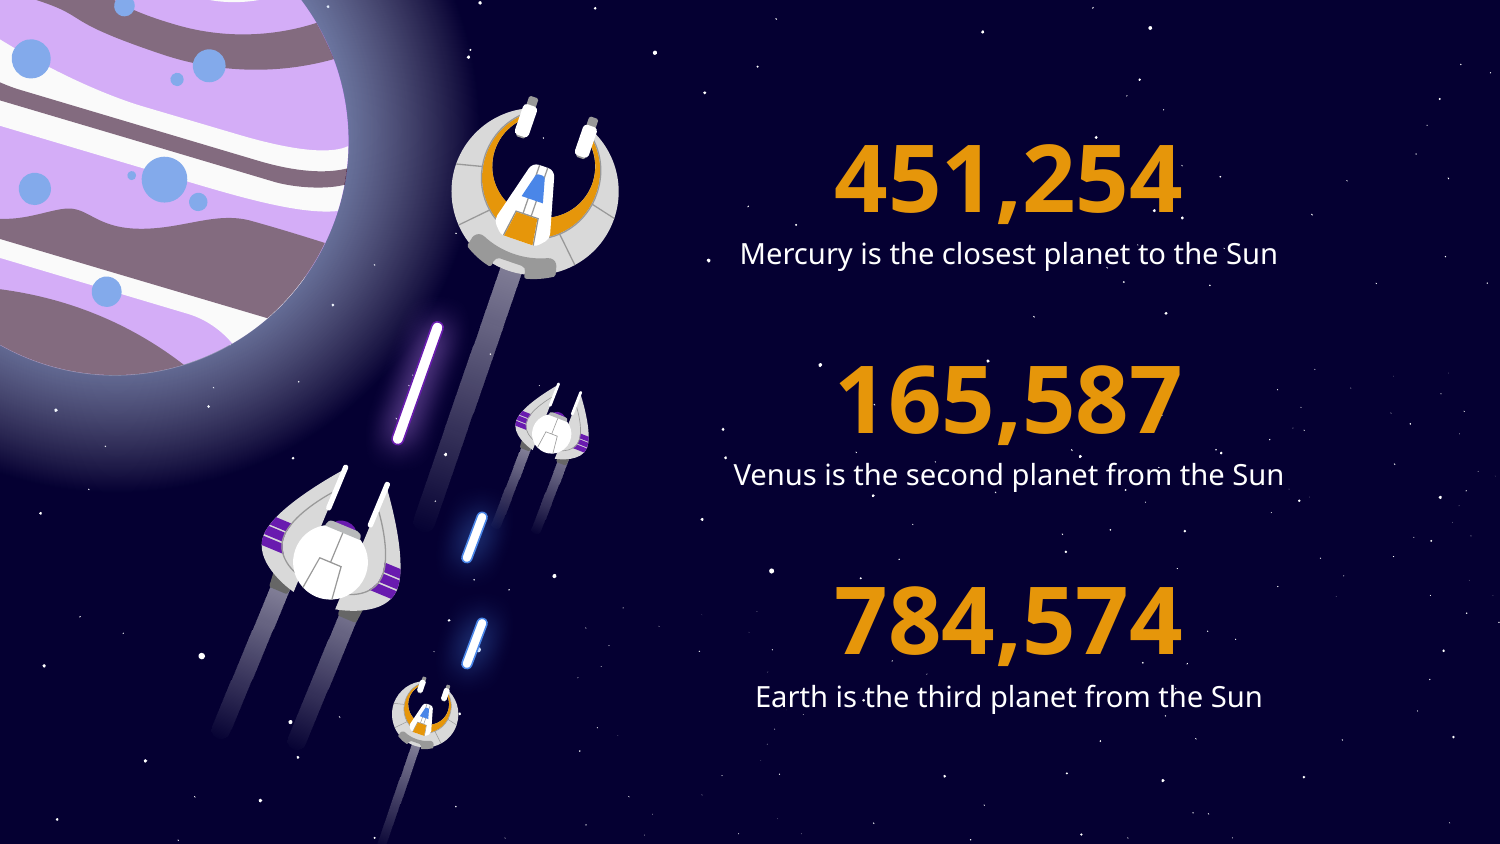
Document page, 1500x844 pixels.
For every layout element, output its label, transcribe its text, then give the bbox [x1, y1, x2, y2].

subtitle Mercury is the closest planet to the Sun [657, 215, 1361, 278]
subtitle Venus is the second planet from the Sun [657, 436, 1361, 499]
title 165,587 [657, 345, 1361, 436]
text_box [375, 510, 489, 844]
title 451,254 [657, 124, 1361, 215]
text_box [409, 79, 644, 535]
subtitle Earth is the third planet from the Sun [657, 657, 1361, 720]
title 784,574 [657, 566, 1361, 657]
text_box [208, 319, 404, 753]
